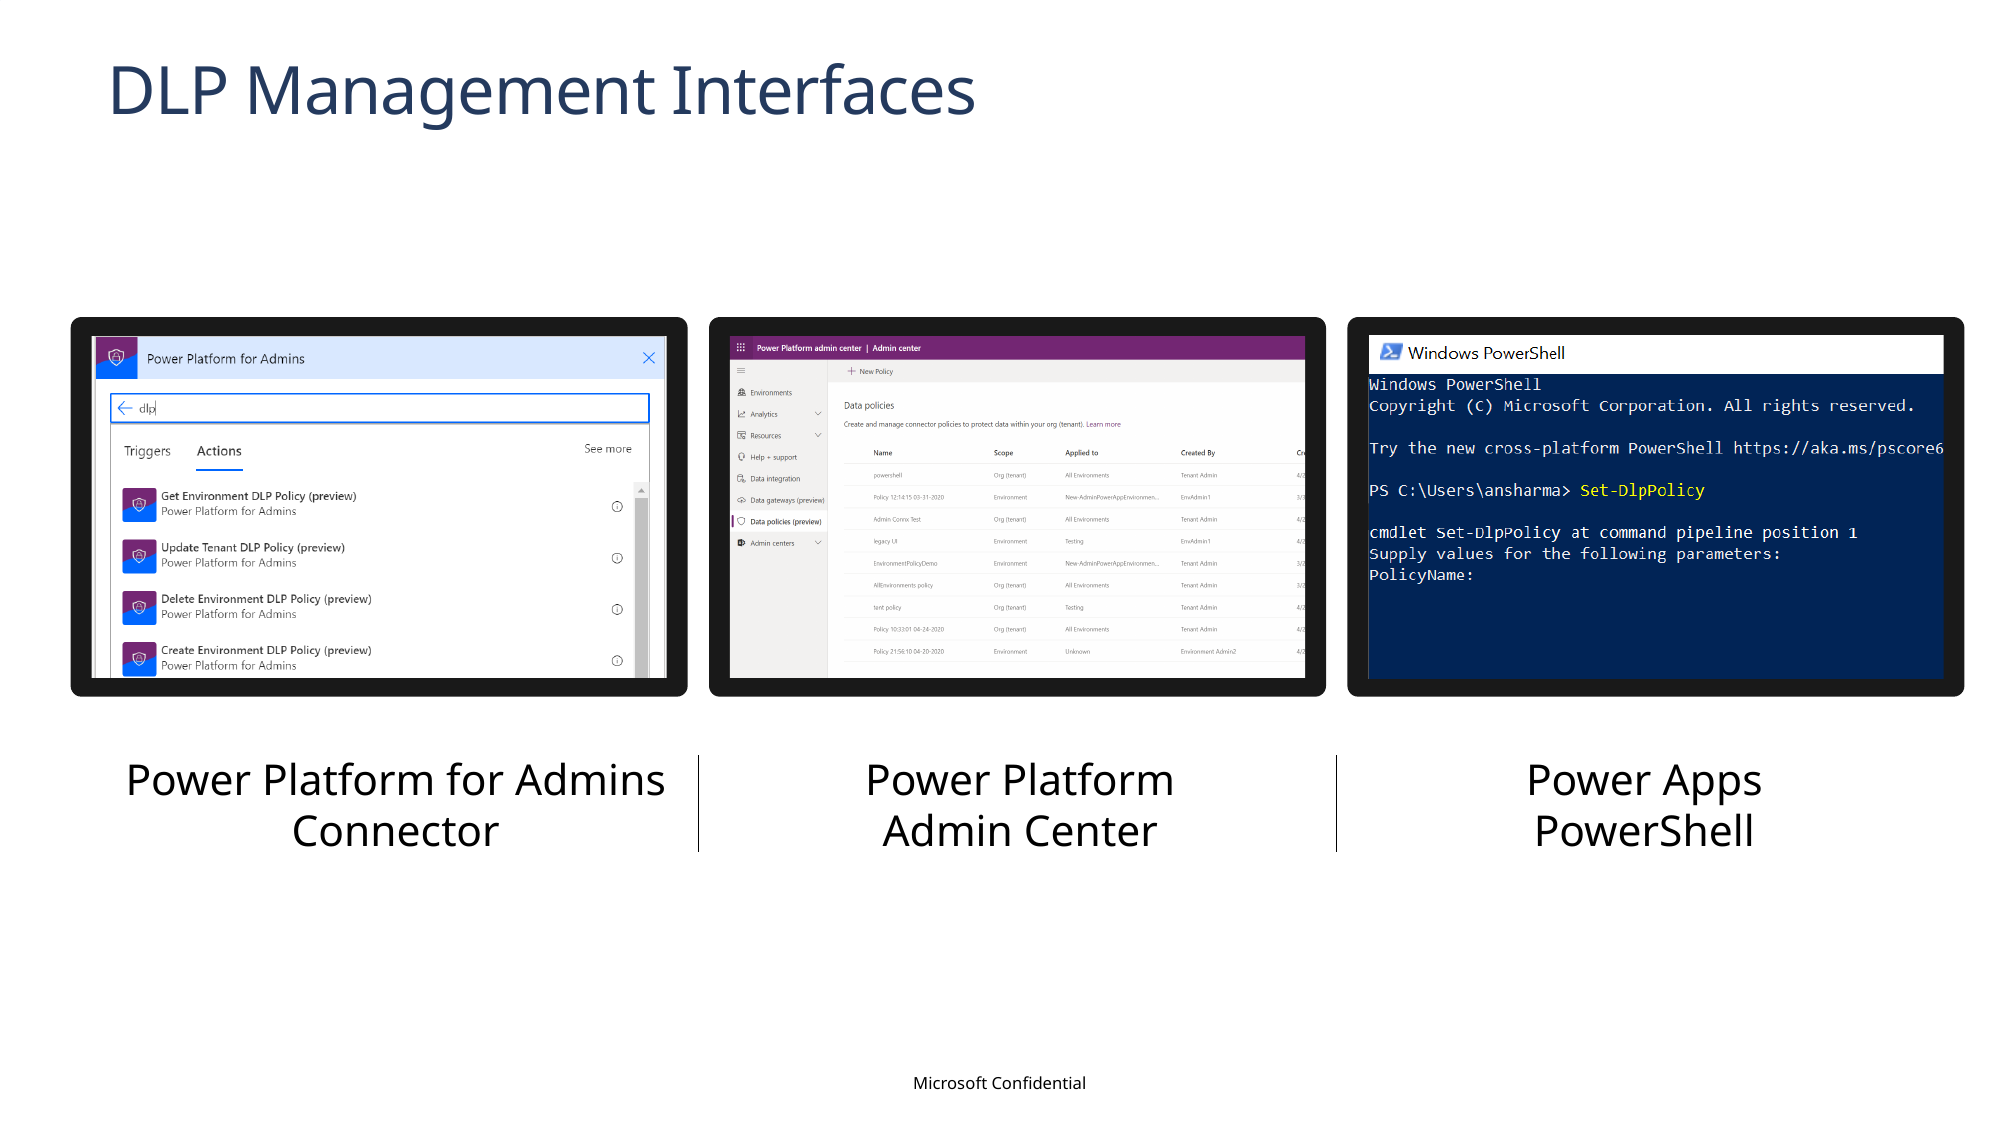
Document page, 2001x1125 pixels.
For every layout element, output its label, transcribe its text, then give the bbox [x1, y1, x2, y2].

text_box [709, 317, 1326, 697]
text_box Power Platform for Admins Connector [97, 741, 695, 866]
text_box Microsoft Confidential [662, 1072, 1338, 1093]
text_box Power Apps PowerShell [1345, 741, 1943, 866]
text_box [1347, 317, 1965, 697]
title DLP Management Interfaces [107, 52, 1893, 129]
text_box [70, 317, 688, 697]
text_box Power Platform Admin Center [721, 741, 1319, 866]
